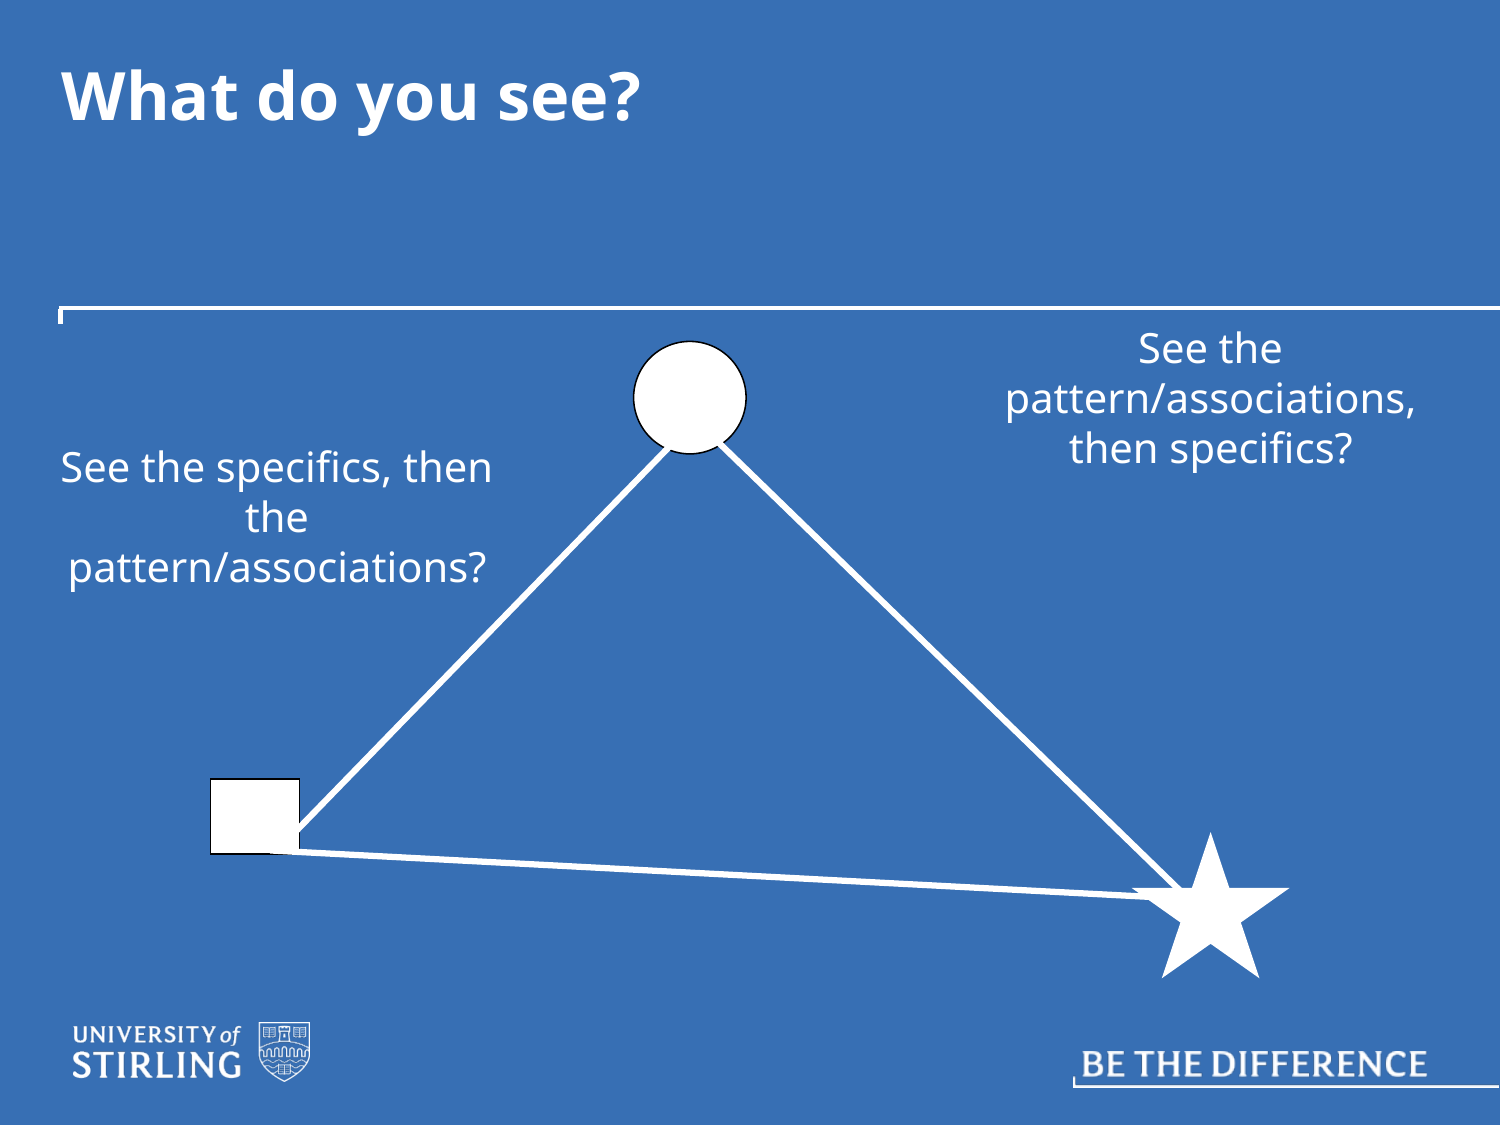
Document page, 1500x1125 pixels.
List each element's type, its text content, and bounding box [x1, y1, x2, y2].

text_box See the pattern/associations, then specifics? [974, 314, 1447, 480]
text_box See the specifics, then the pattern/associations? [34, 432, 520, 598]
text_box [210, 779, 300, 855]
picture [1073, 1051, 1499, 1088]
text_box [633, 341, 747, 449]
picture [73, 1022, 310, 1082]
text_box [1133, 834, 1288, 977]
text_box What do you see? [46, 46, 1055, 202]
text_box [276, 419, 1178, 897]
